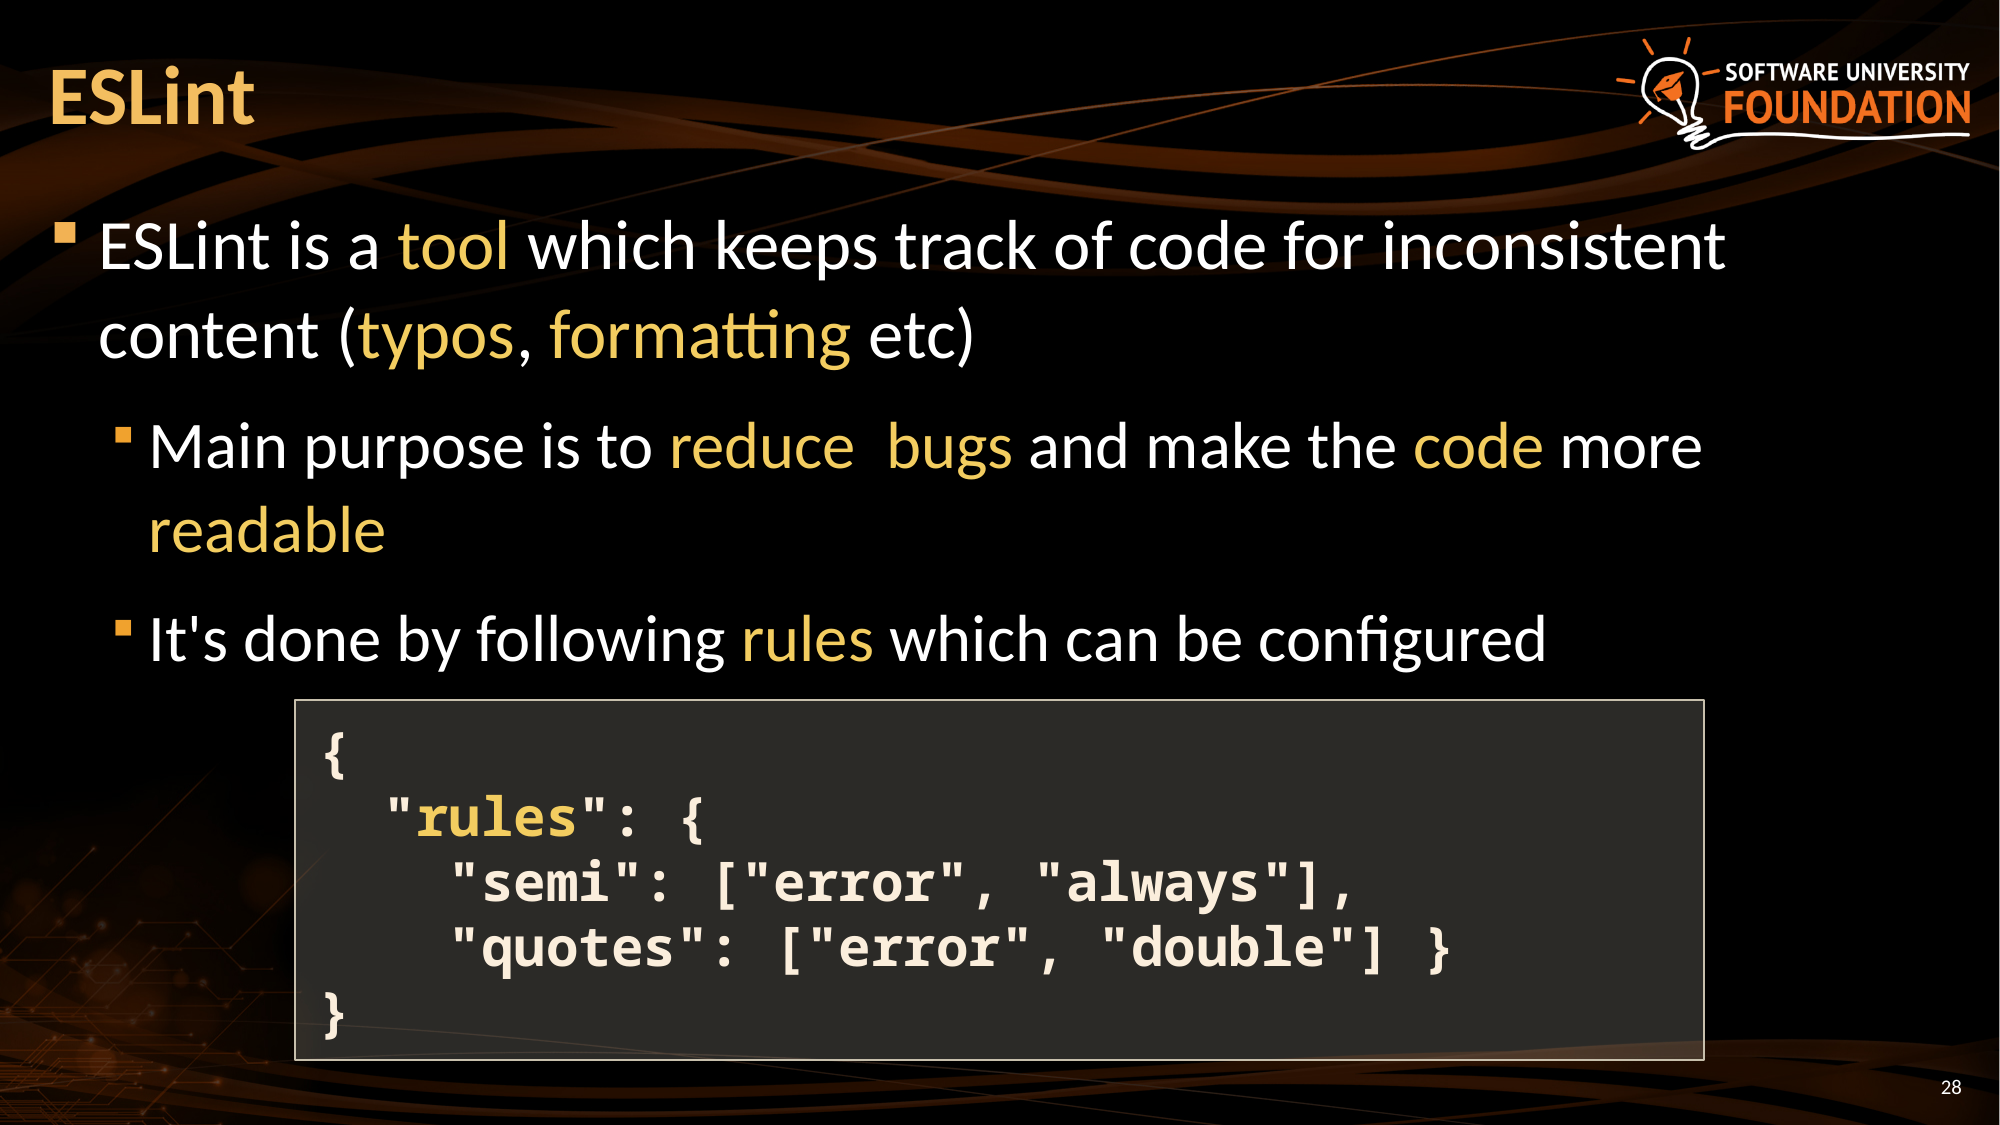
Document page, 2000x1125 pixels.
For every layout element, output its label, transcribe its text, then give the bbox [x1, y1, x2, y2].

text_box { "rules": { "semi": ["error", "always"], "quotes": ["error", "double"] } } [295, 699, 1705, 1061]
picture [0, 0, 2000, 1125]
list ESLint is a tool which keeps track of code for inconsistent content (typos, formatting etc) Main purpose is to reduce bugs and make the code more readable It's done by following rules which can be configured [31, 188, 1968, 1103]
title ESLint [30, 6, 1602, 189]
